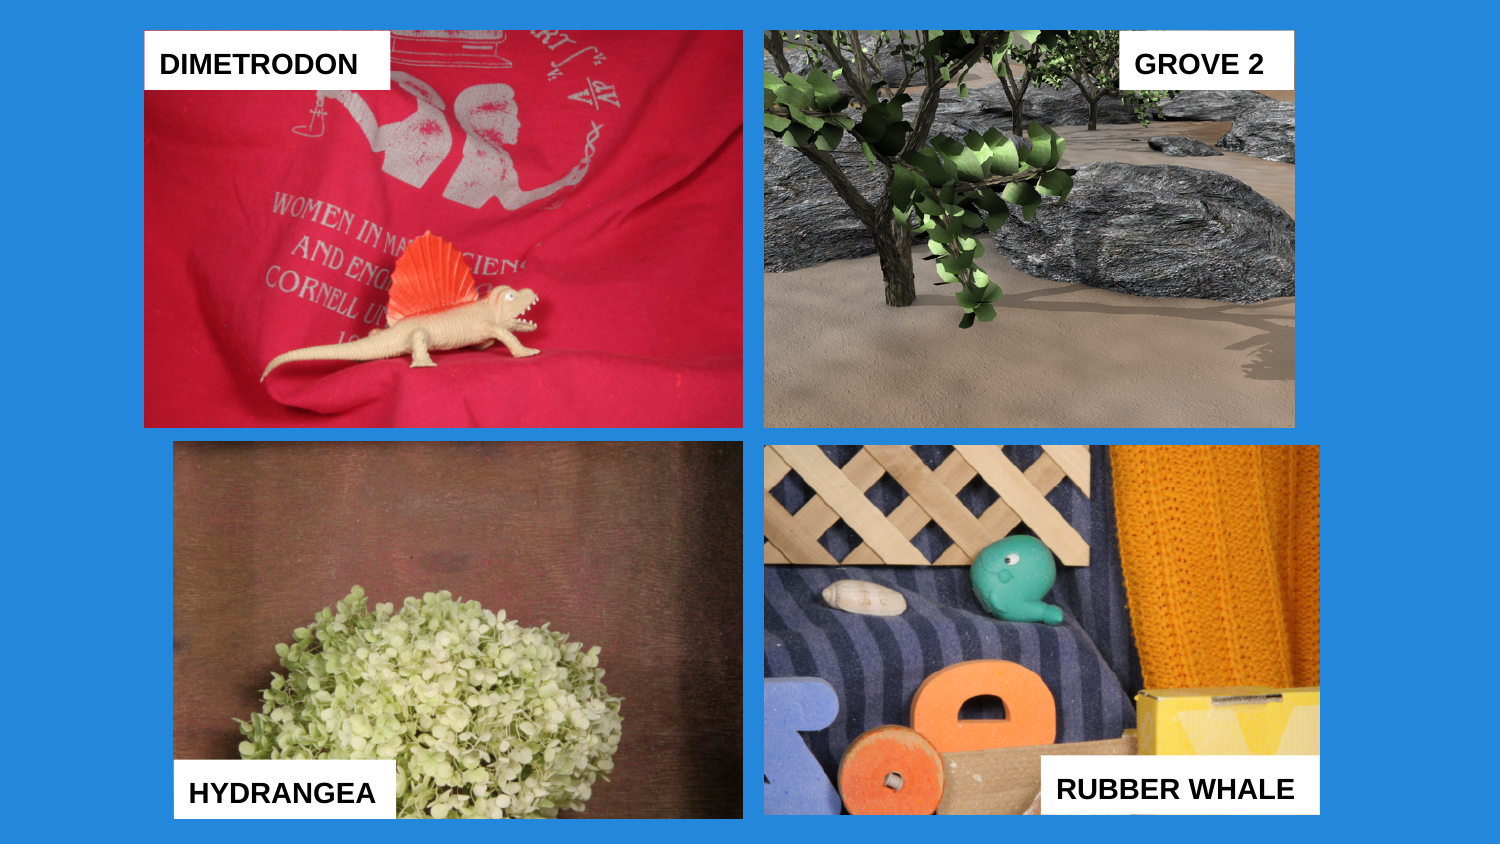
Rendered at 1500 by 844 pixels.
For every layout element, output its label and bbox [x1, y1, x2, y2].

text_box [764, 445, 1320, 815]
text_box [144, 30, 743, 429]
text_box [173, 441, 743, 820]
text_box [764, 30, 1295, 429]
